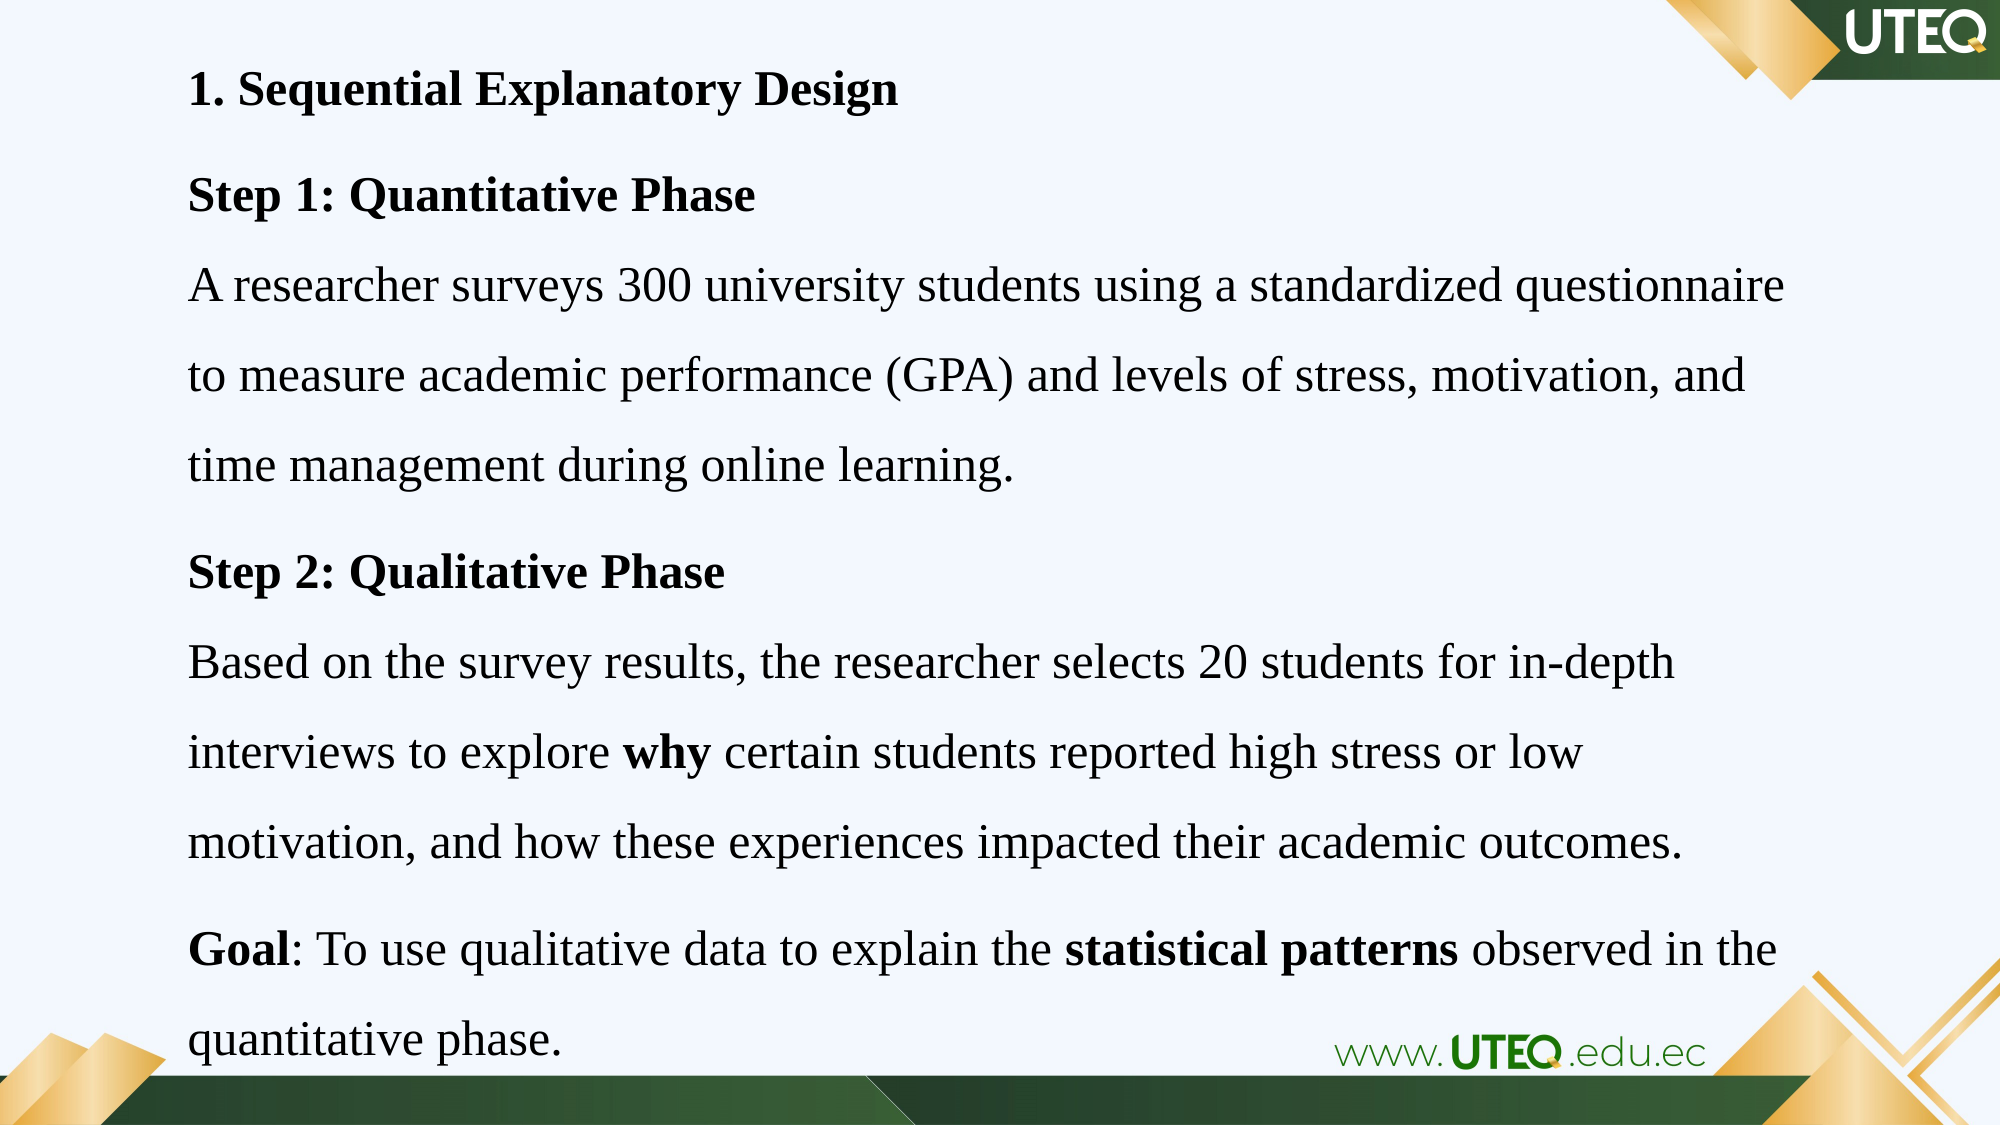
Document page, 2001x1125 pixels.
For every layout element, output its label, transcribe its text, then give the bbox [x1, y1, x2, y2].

picture [0, 0, 2000, 1125]
text_box 1. Sequential Explanatory Design Step 1: Quantitative Phase A researcher surveys 300 university students using a standardized questionnaire to measure academic performance (GPA) and levels of stress, motivation, and time management during online learning. Step 2: Qualitative Phase Based on the survey results, the researcher selects 20 students for in-depth interviews to explore why certain students reported high stress or low motivation, and how these experiences impacted their academic outcomes. Goal: To use qualitative data to explain the statistical patterns observed in the quantitative phase. [172, 17, 1828, 1073]
